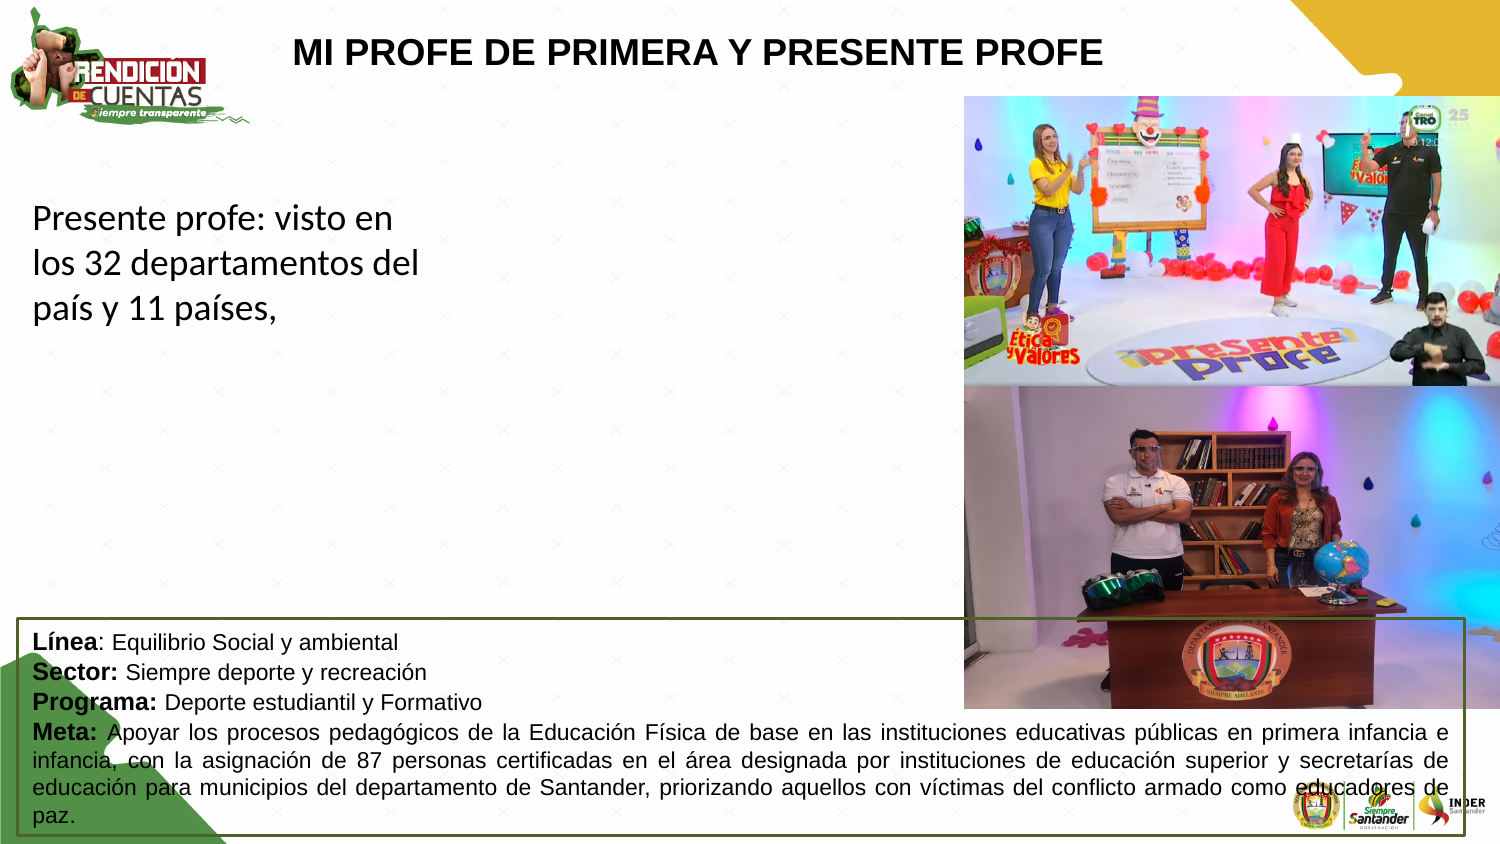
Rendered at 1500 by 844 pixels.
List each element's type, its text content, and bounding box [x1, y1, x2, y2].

text_box Presente profe: visto en los 32 departamentos del país y 11 países, [17, 185, 455, 336]
picture [0, 0, 1500, 844]
text_box MI PROFE DE PRIMERA Y PRESENTE PROFE [277, 20, 1176, 80]
text_box Línea: Equilibrio Social y ambiental Sector: Siempre deporte y recreación Programa: Deporte estudiantil y Formativo Meta: Apoyar los procesos pedagógicos de la Educación Física de base en las instituciones educativas públicas en primera infancia e infancia, con la asignación de 87 personas certificadas en el área designada por instituciones de educación superior y secretarías de educación para municipios del departamento de Santander, priorizando aquellos con víctimas del conflicto armado como educadores de paz. [17, 618, 1465, 836]
